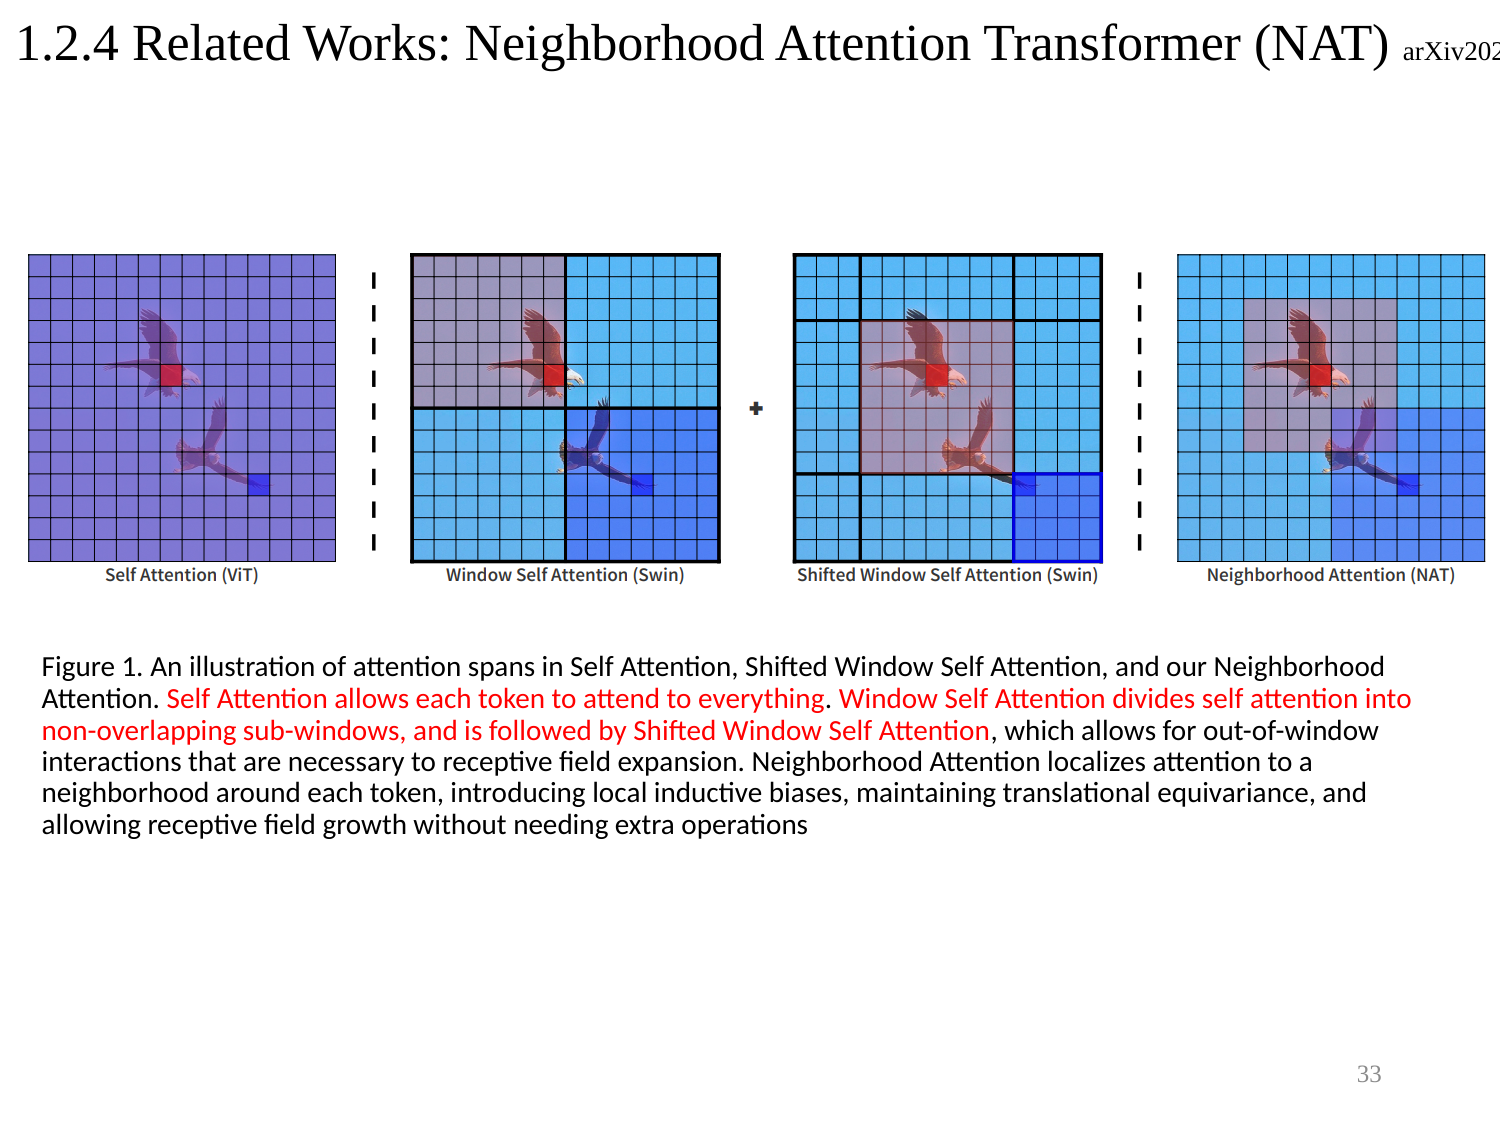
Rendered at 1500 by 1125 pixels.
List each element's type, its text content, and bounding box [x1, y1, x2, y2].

slide_number 33 [1059, 1042, 1397, 1103]
picture [0, 236, 1500, 592]
text_box 1.2.4 Related Works: Neighborhood Attention Transformer (NAT) arXiv2022 [0, 0, 1500, 88]
list Figure 1. An illustration of attention spans in Self Attention, Shifted Window Self Attention, and our Neighborhood Attention. Self Attention allows each token to attend to everything. Window Self Attention divides self attention into non-overlapping sub-windows, and is followed by Shifted Window Self Attention, which allows for out-of-window interactions that are necessary to receptive field expansion. Neighborhood Attention localizes attention to a neighborhood around each token, introducing local inductive biases, maintaining translational equivariance, and allowing receptive field growth without needing extra operations [26, 644, 1474, 1038]
